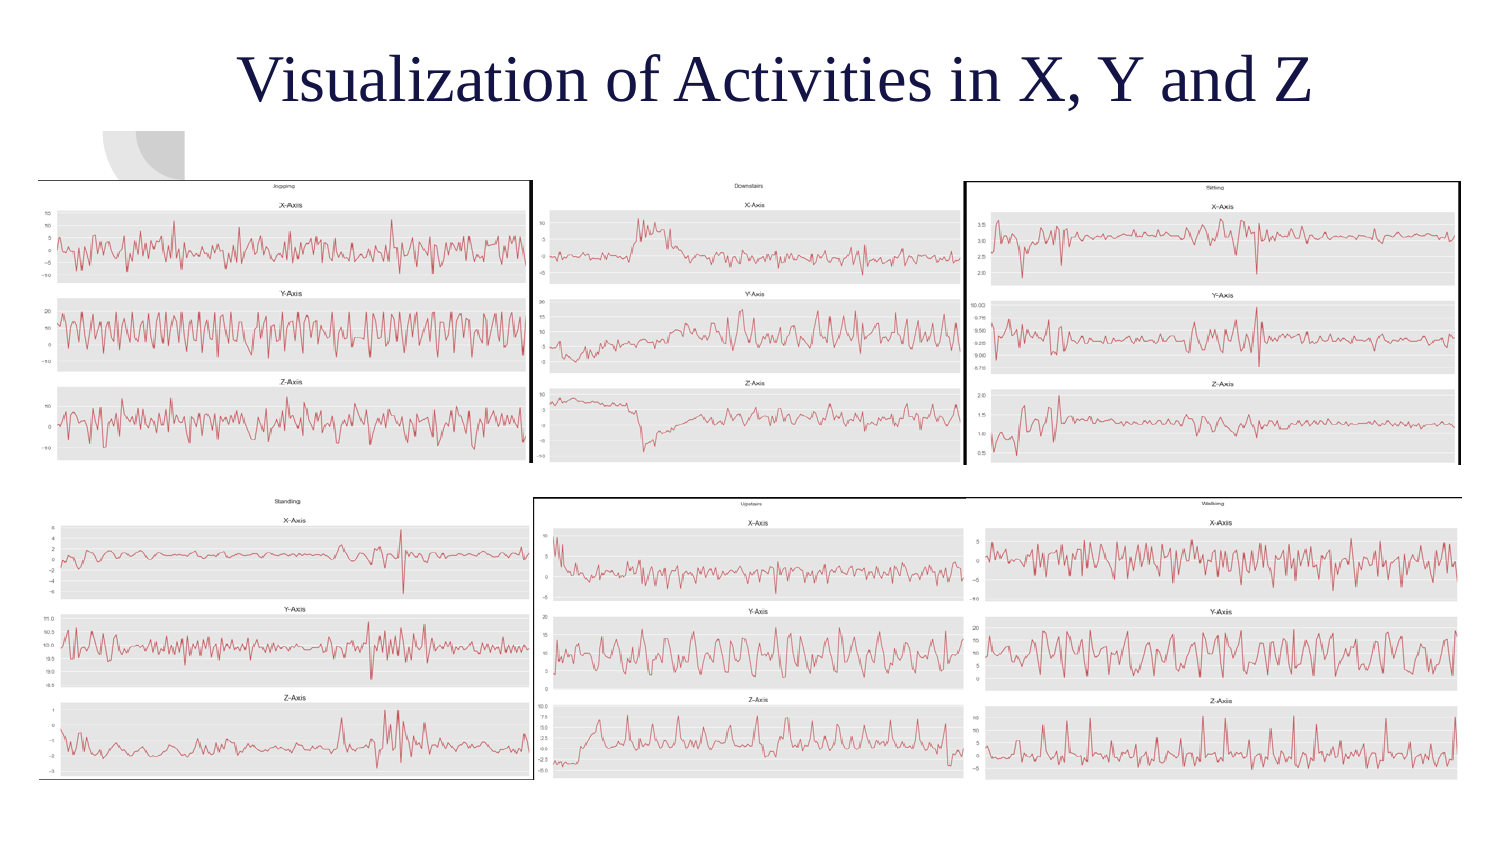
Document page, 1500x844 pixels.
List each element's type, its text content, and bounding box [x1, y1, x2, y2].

title Visualization of Activities in X, Y and Z [199, 19, 1354, 110]
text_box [38, 179, 1462, 781]
